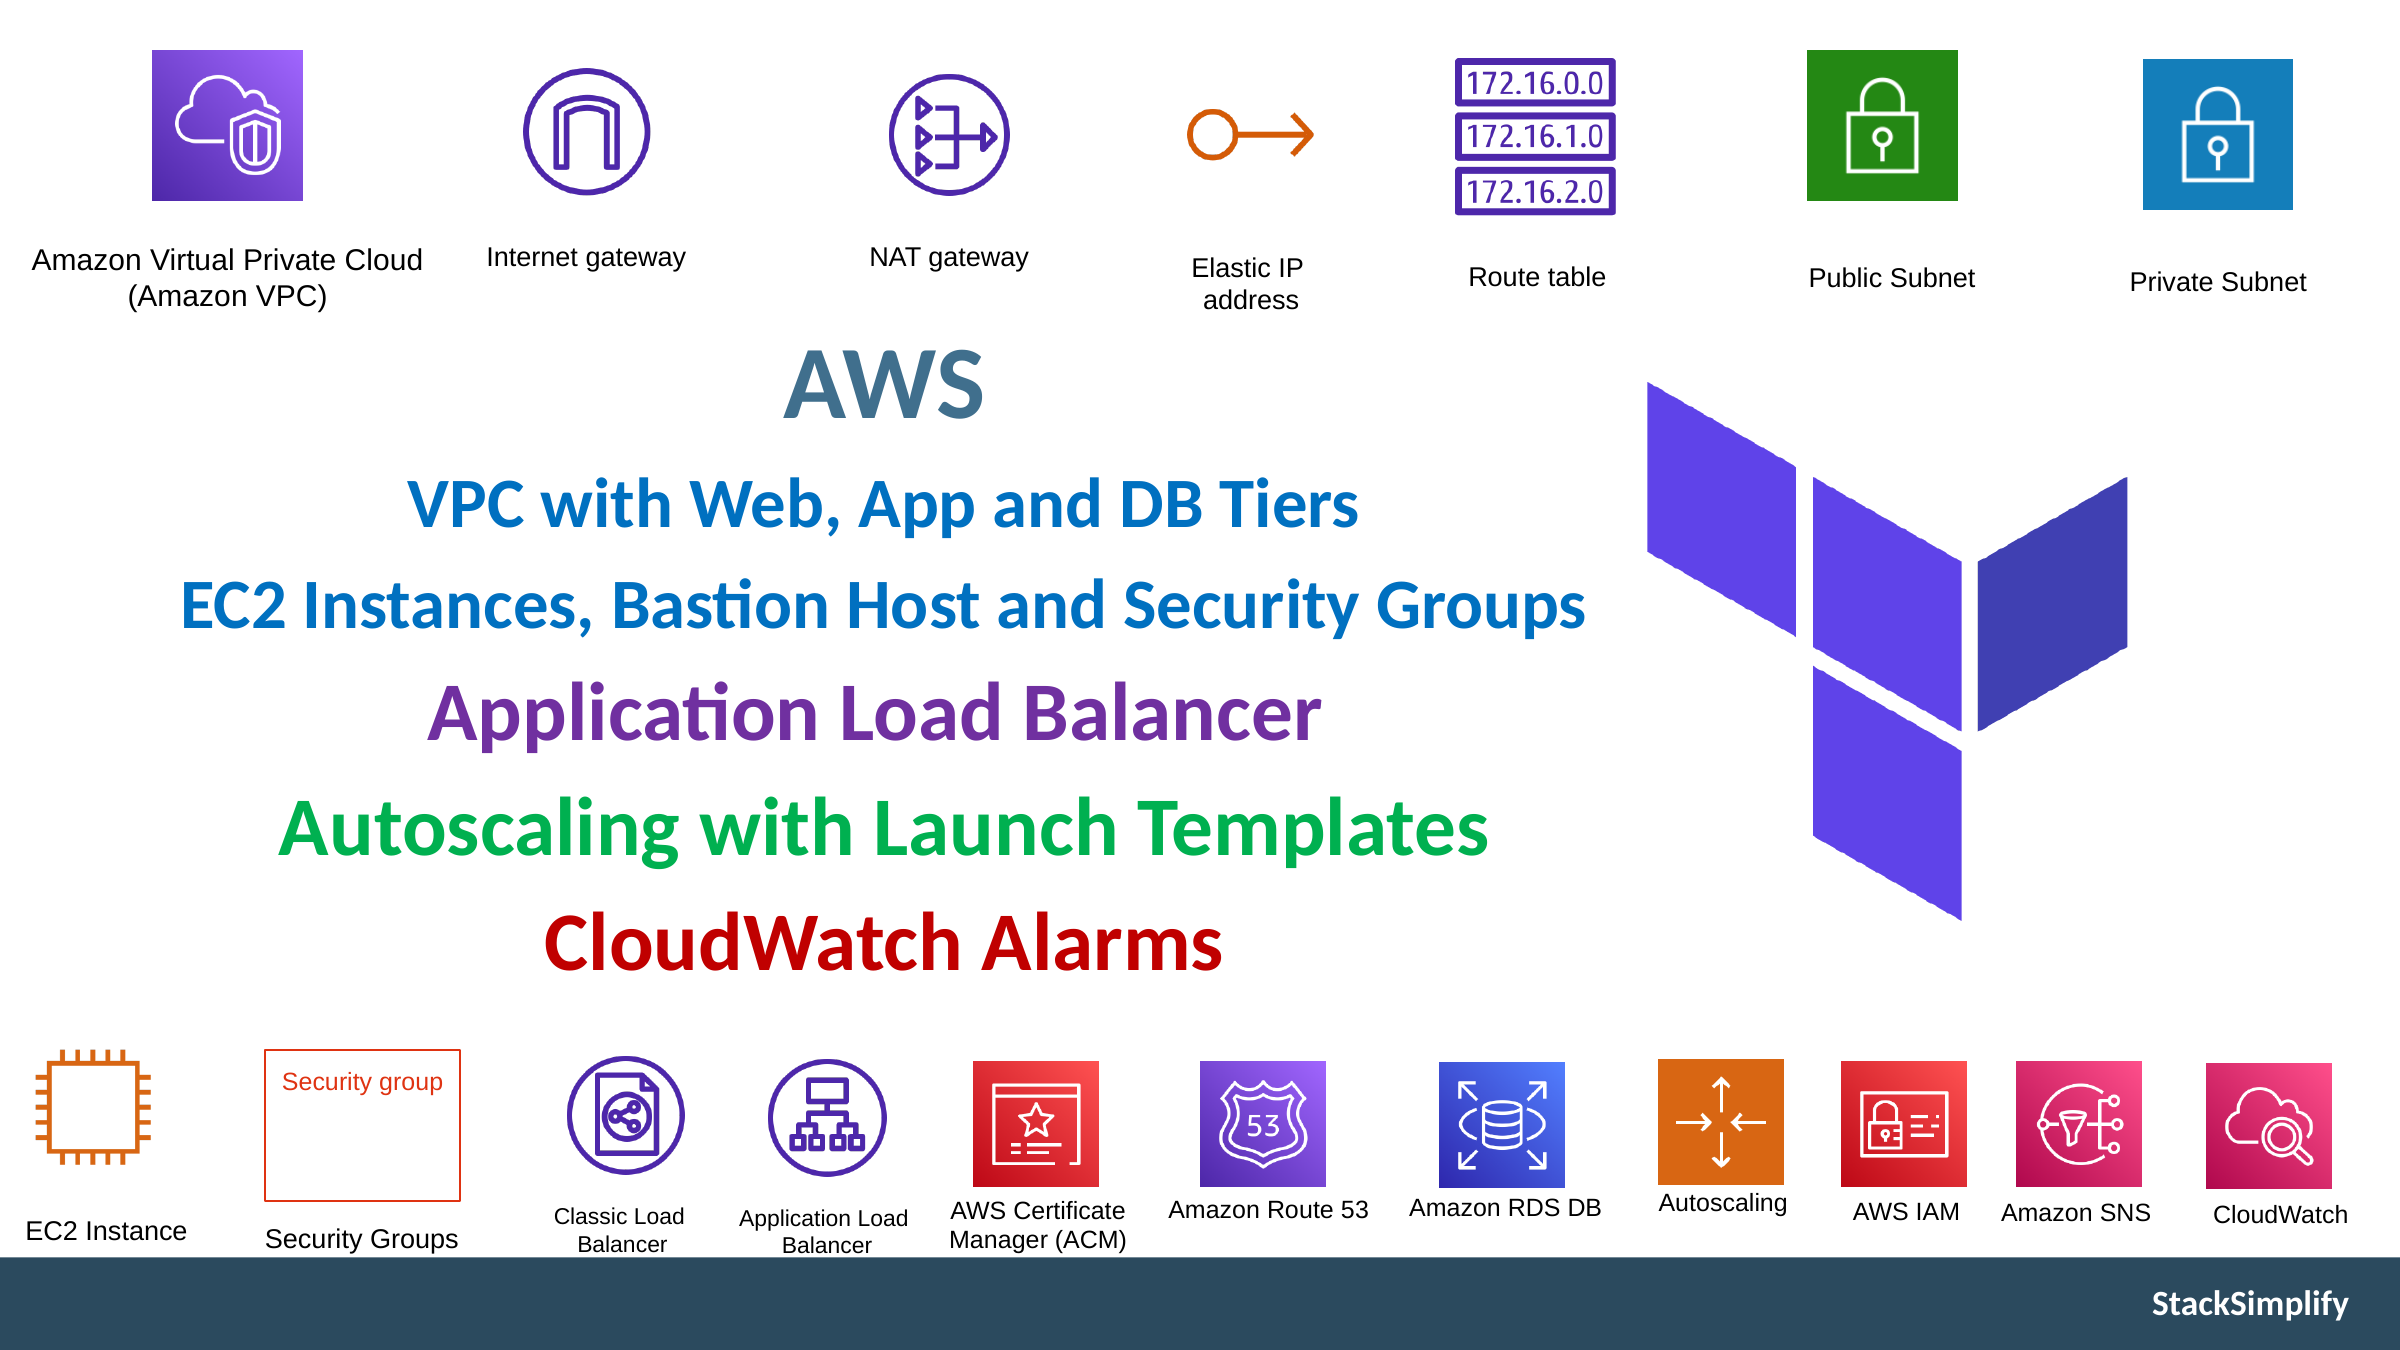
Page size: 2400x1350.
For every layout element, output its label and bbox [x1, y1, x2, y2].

text_box [6, 232, 725, 320]
picture [1447, 50, 1623, 226]
picture [2206, 1063, 2333, 1190]
picture [973, 1061, 1099, 1187]
text_box [2113, 256, 2323, 305]
picture [1439, 1062, 1566, 1188]
picture [560, 1050, 690, 1180]
picture [2142, 59, 2294, 210]
text_box [1433, 251, 1642, 299]
text_box [236, 1214, 487, 1262]
text_box [6, 1205, 206, 1254]
picture [1180, 65, 1320, 204]
picture [762, 1053, 892, 1183]
picture [1841, 1061, 1967, 1187]
list [46, 319, 1724, 701]
picture [1562, 326, 2210, 974]
text_box [263, 1048, 462, 1203]
picture [883, 68, 1016, 201]
picture [1200, 1061, 1326, 1187]
text_box [512, 1179, 1813, 1266]
text_box [1833, 1188, 2391, 1236]
picture [1658, 1059, 1784, 1185]
picture [1807, 50, 1958, 201]
text_box [1070, 630, 1613, 1173]
text_box [827, 232, 1071, 280]
picture [33, 1047, 153, 1167]
picture [2016, 1061, 2143, 1187]
picture [516, 62, 656, 201]
picture [152, 50, 303, 201]
text_box [1157, 242, 1346, 323]
text_box [1787, 252, 1997, 300]
